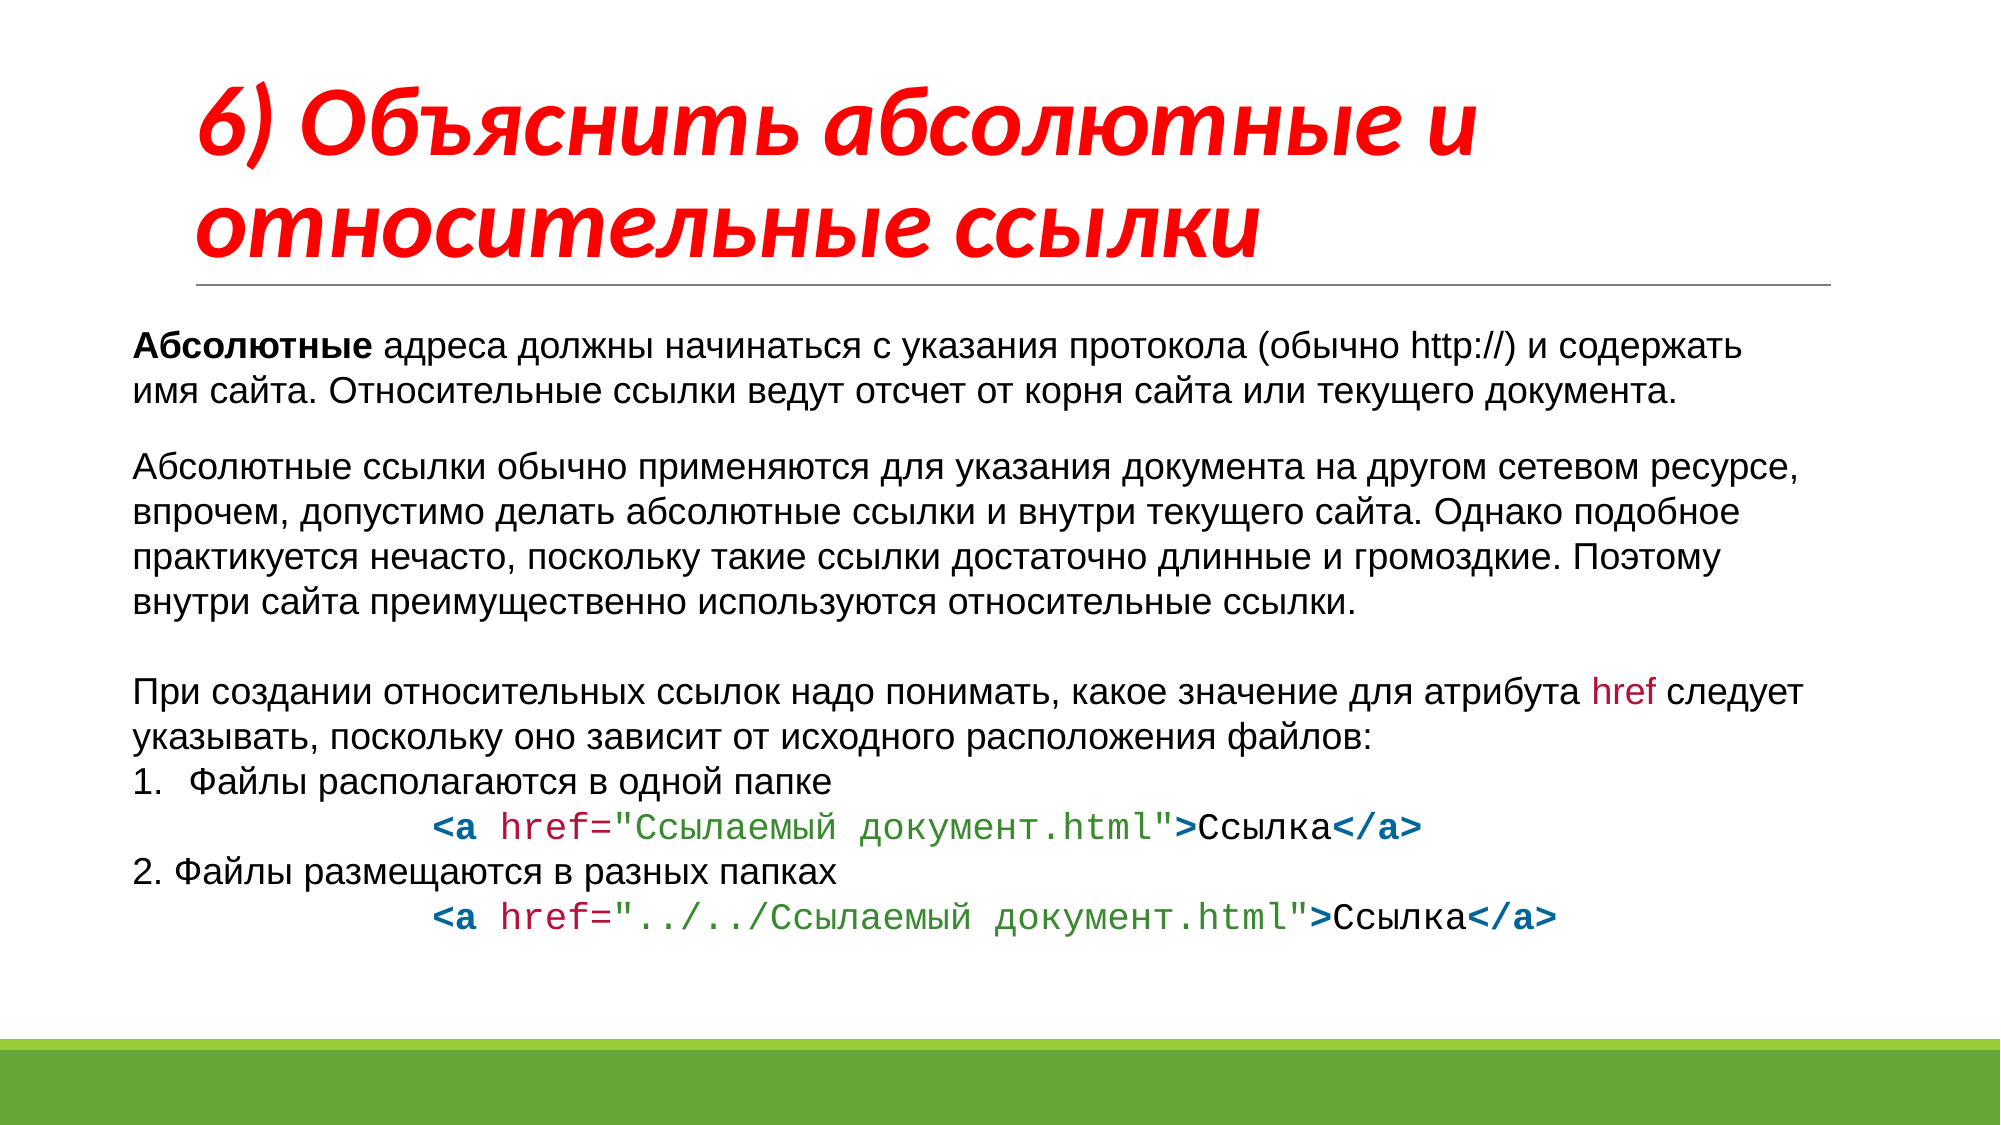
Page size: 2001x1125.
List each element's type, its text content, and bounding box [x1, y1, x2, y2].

text_box Абсолютные адреса должны начинаться с указания протокола (обычно http://) и содержать имя сайта. Относительные ссылки ведут отсчет от корня сайта или текущего документа. [117, 313, 1830, 419]
text_box Абсолютные ссылки обычно применяются для указания документа на другом сетевом ресурсе, впрочем, допустимо делать абсолютные ссылки и внутри текущего сайта. Однако подобное практикуется нечасто, поскольку такие ссылки достаточно длинные и громоздкие. Поэтому внутри сайта преимущественно используются относительные ссылки. [117, 434, 1830, 630]
text_box При создании относительных ссылок надо понимать, какое значение для атрибута href следует указывать, поскольку оно зависит от исходного расположения файлов: Файлы располагаются в одной папке <a href="Ссылаемый документ.html">Ссылка</a> 2. Файлы размещаются в разных папках <a href="../../Ссылаемый документ.html">Ссылка</a> [117, 659, 1920, 990]
title 6) Объяснить абсолютные и относительные ссылки [180, 47, 1830, 285]
